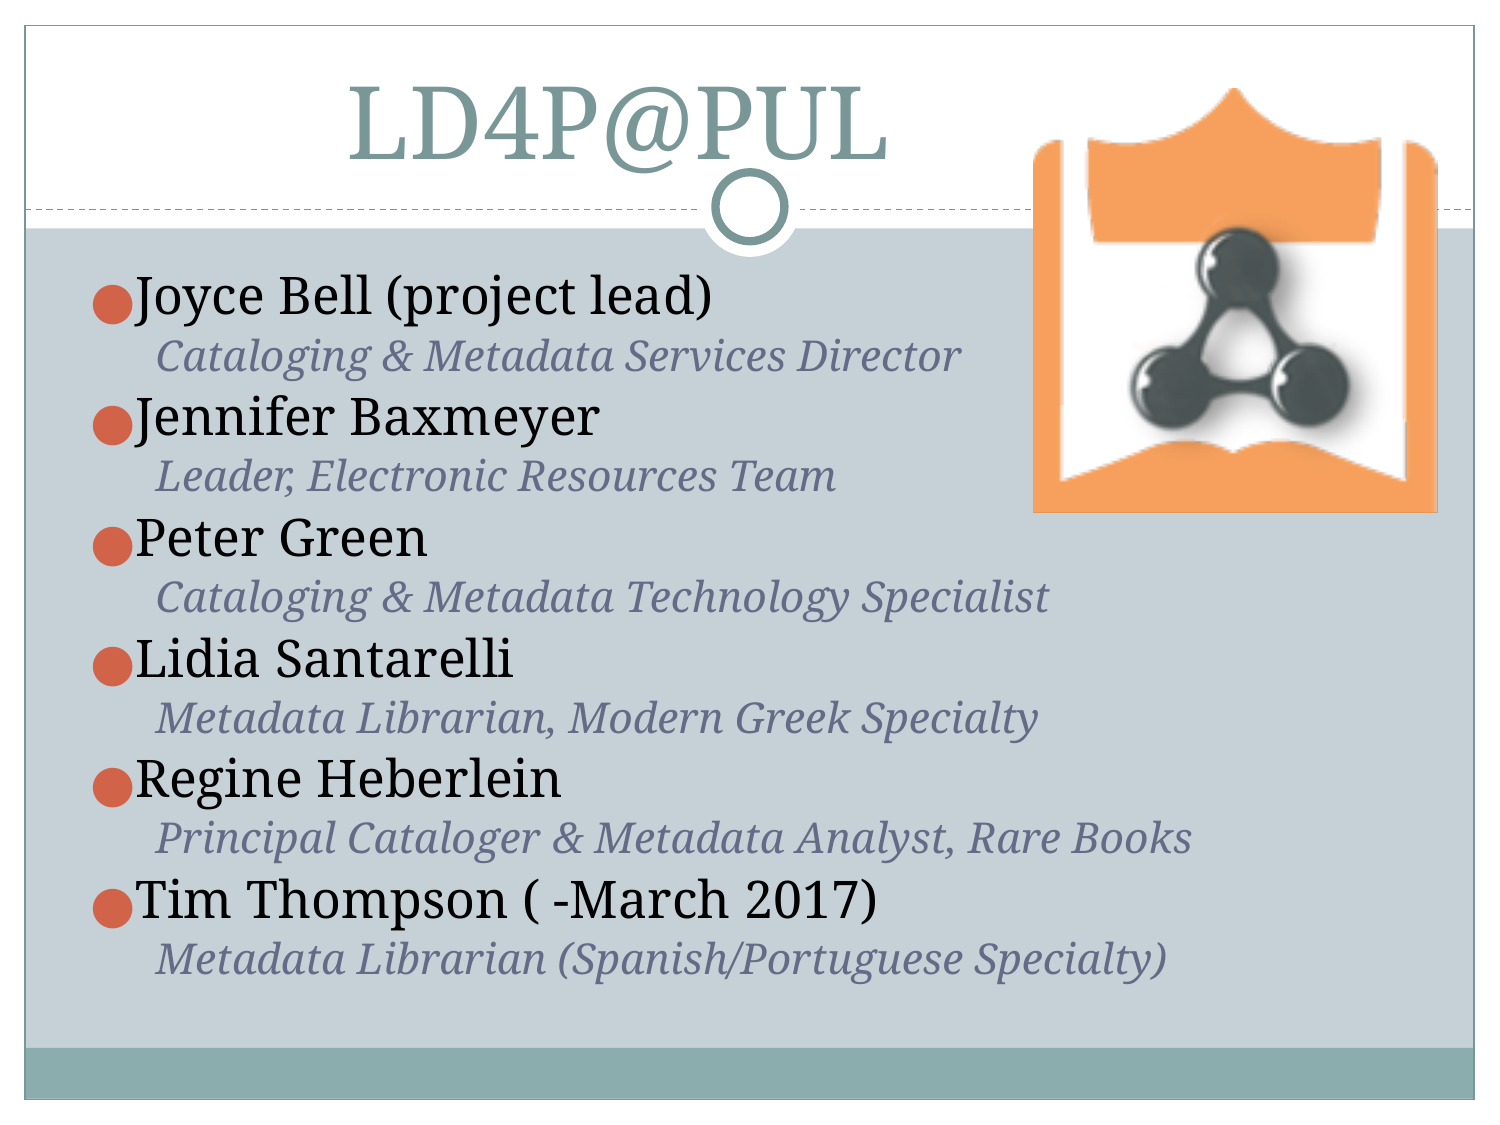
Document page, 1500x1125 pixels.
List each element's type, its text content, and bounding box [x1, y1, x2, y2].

list Joyce Bell (project lead) Cataloging & Metadata Services Director Jennifer Baxmeyer Leader, Electronic Resources Team Peter Green Cataloging & Metadata Technology Specialist Lidia Santarelli Metadata Librarian, Modern Greek Specialty Regine Heberlein Principal Cataloger & Metadata Analyst, Rare Books Tim Thompson ( -March 2017) Metadata Librarian (Spanish/Portuguese Specialty) [75, 262, 1425, 1063]
title LD4P@PUL [37, 45, 1200, 188]
footer [50, 1051, 638, 1112]
picture [1033, 88, 1438, 513]
